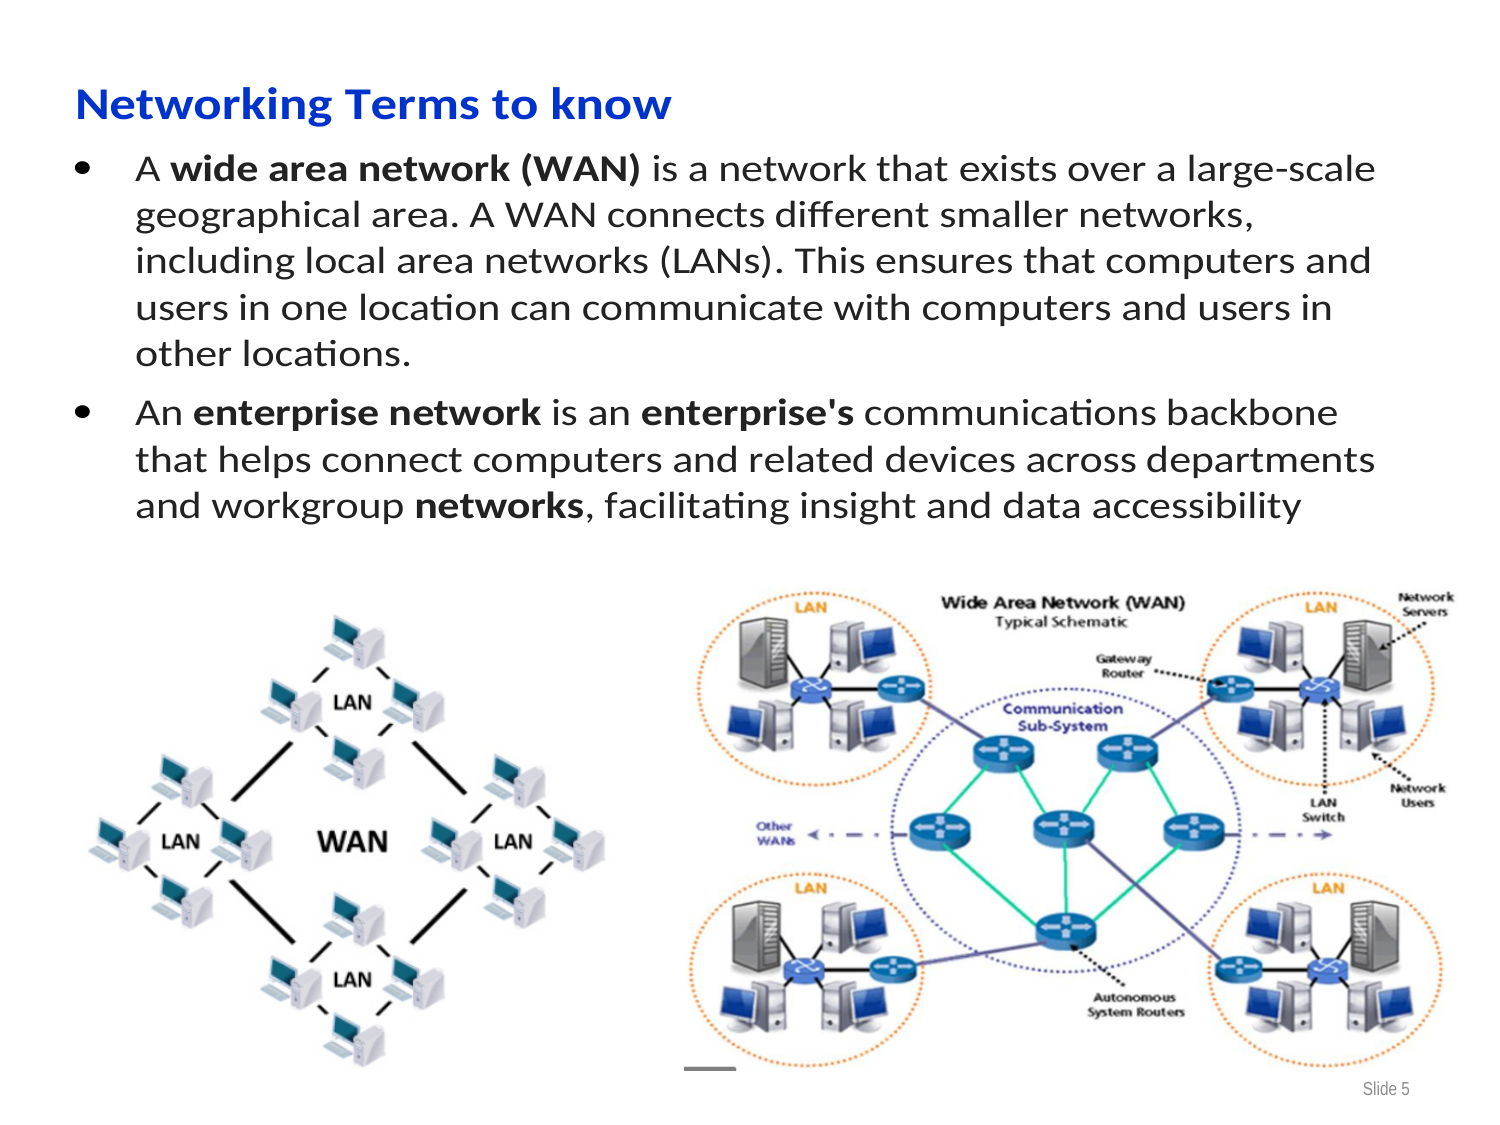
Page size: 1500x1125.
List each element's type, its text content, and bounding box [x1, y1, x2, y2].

picture [684, 570, 1466, 1071]
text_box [74, 53, 1438, 722]
slide_number Slide 5 [1074, 1080, 1425, 1103]
picture [74, 607, 626, 1071]
